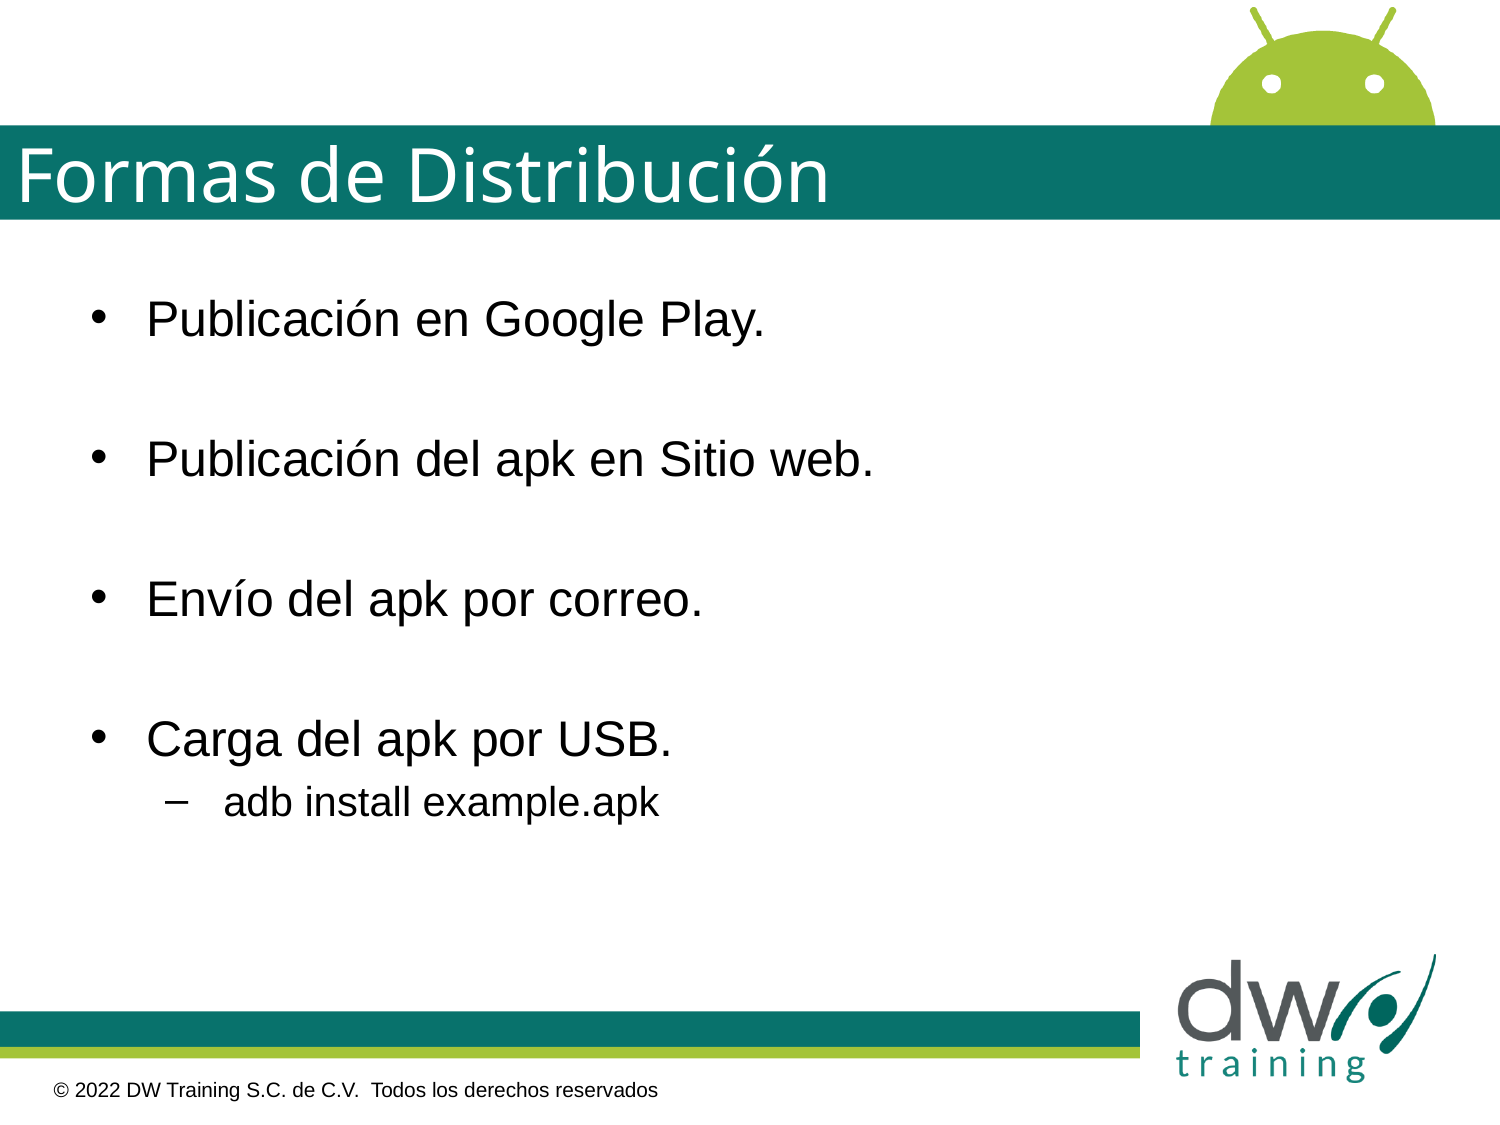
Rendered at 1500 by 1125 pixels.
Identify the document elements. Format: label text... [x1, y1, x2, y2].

picture [1175, 954, 1436, 1083]
title Formas de Distribución [0, 125, 1199, 220]
list Publicación en Google Play. Publicación del apk en Sitio web. Envío del apk por correo. Carga del apk por USB. adb install example.apk [75, 278, 1425, 1022]
picture [1210, 7, 1436, 125]
